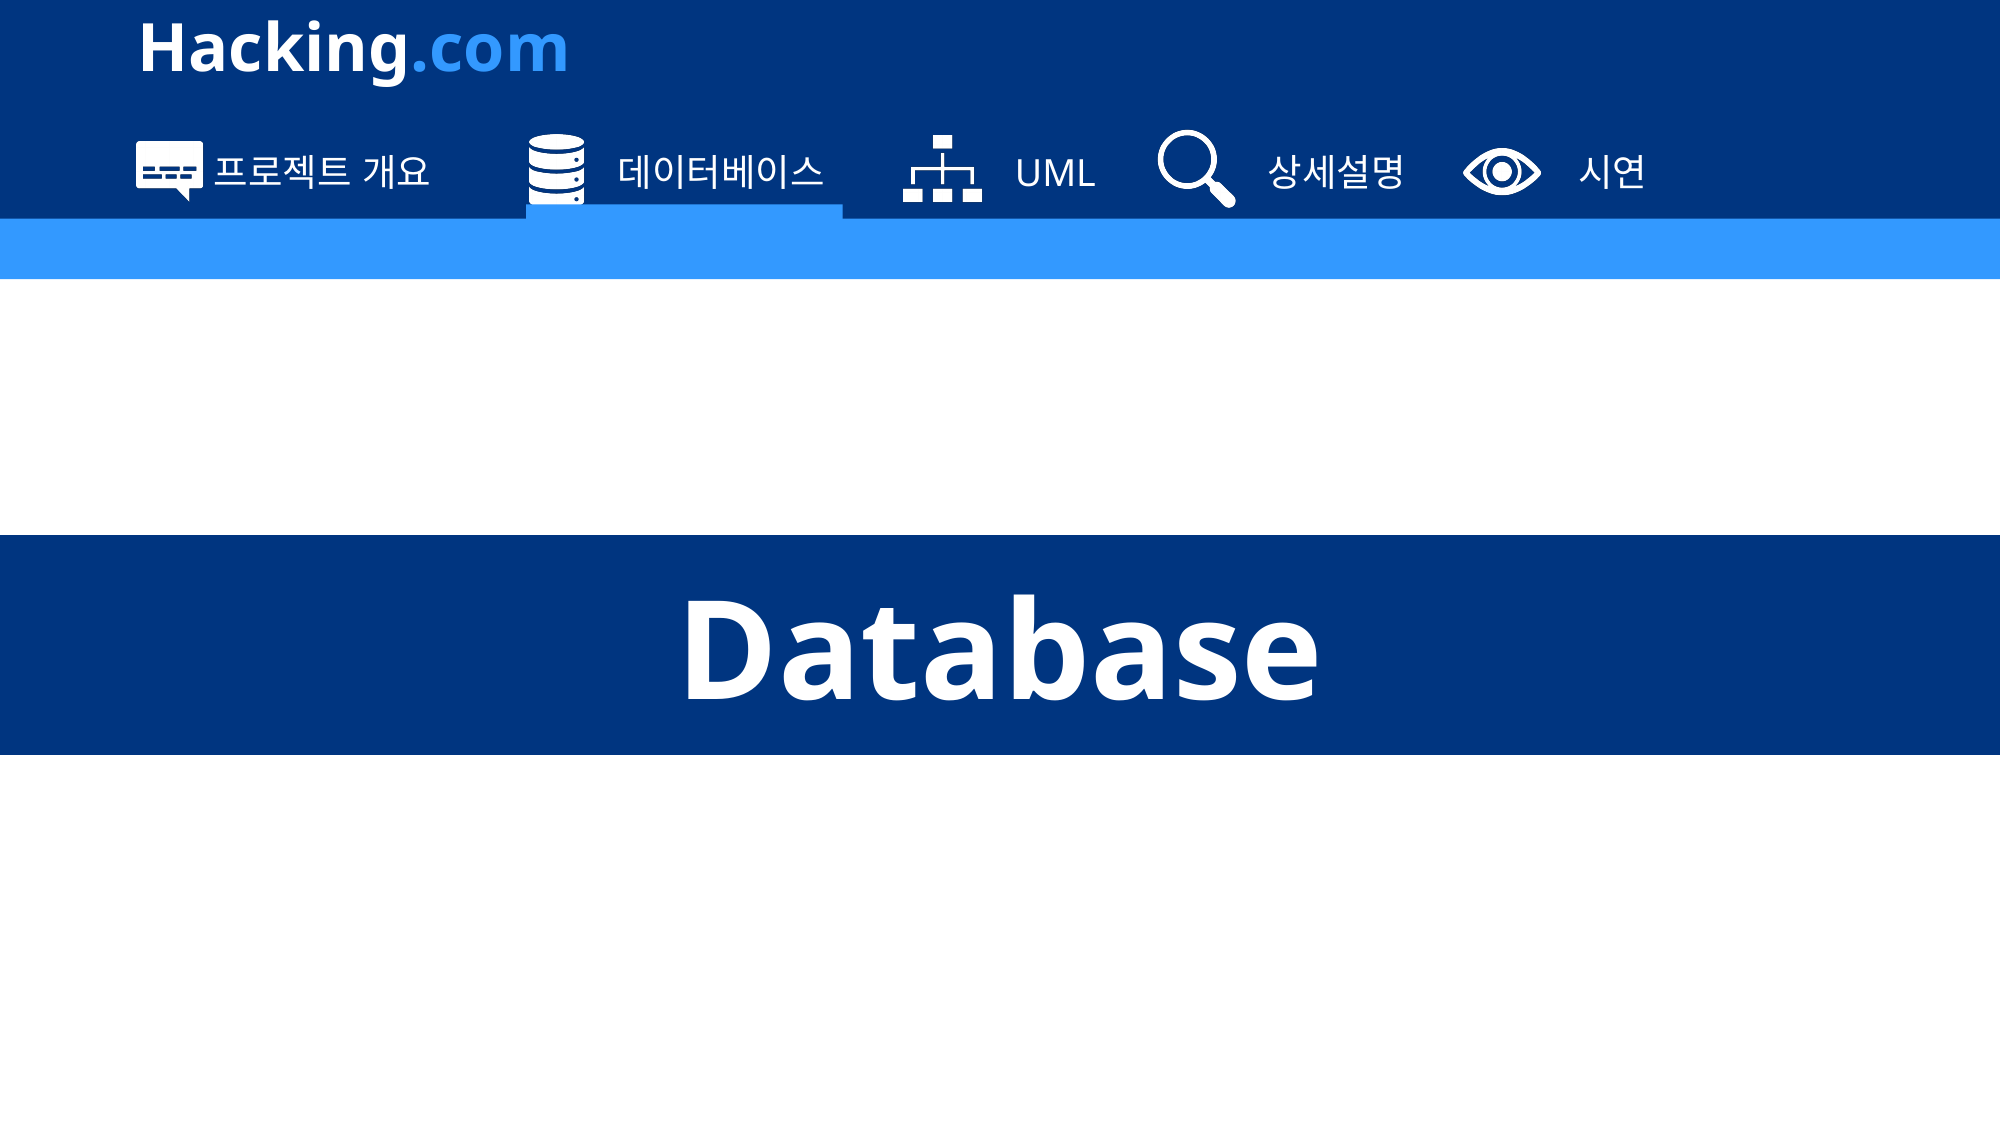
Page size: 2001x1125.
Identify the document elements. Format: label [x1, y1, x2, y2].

picture [0, 0, 2000, 219]
picture [0, 535, 2000, 755]
text_box [0, 219, 2000, 280]
